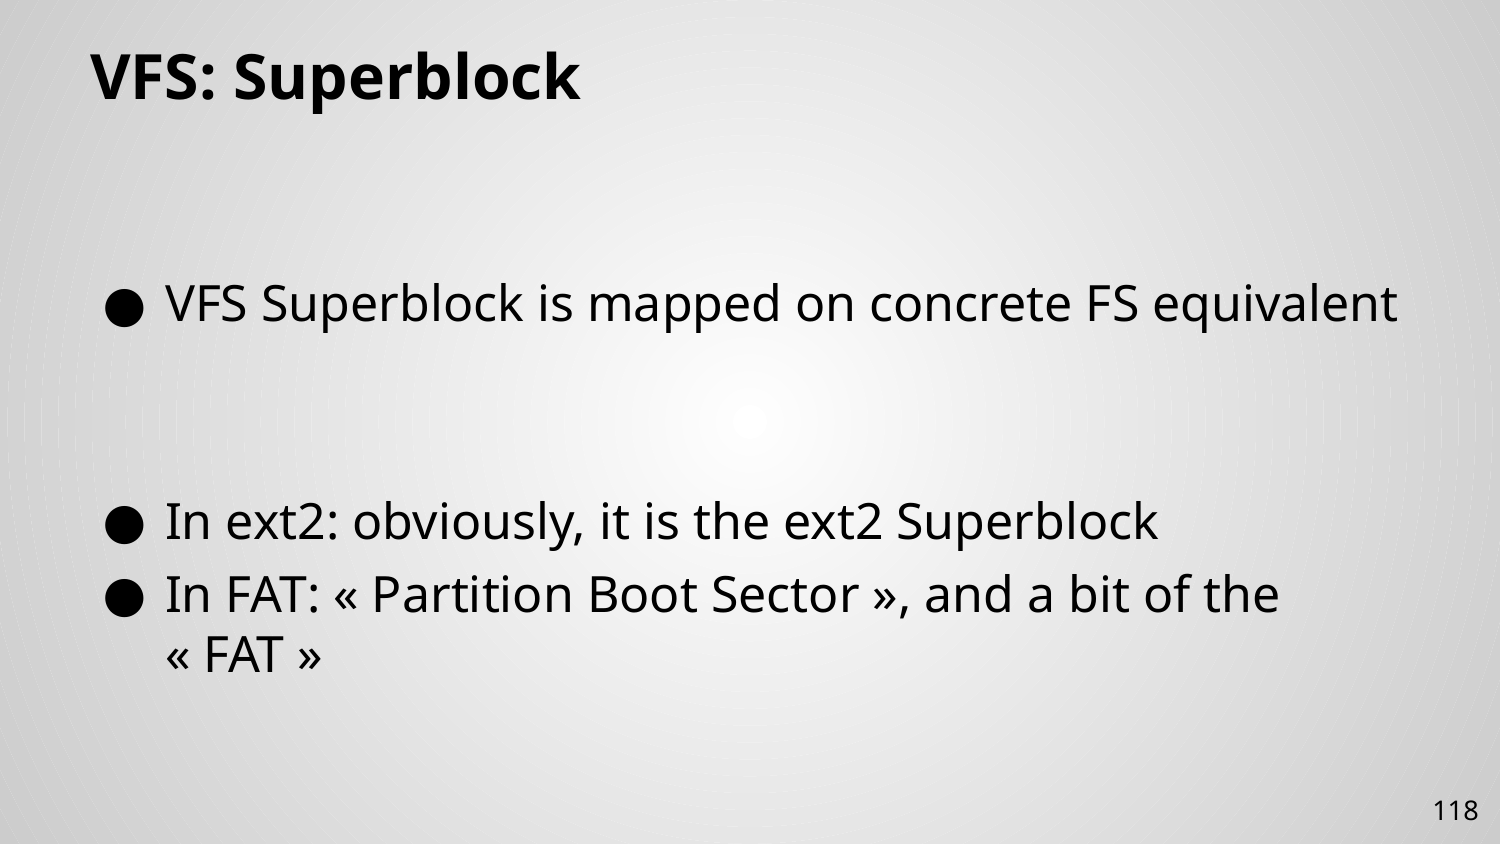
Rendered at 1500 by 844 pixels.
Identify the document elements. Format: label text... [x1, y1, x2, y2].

title VFS: Superblock [75, 33, 1425, 128]
slide_number 118 [1403, 779, 1494, 844]
list VFS Superblock is mapped on concrete FS equivalent In ext2: obviously, it is the ext2 Superblock In FAT: « Partition Boot Sector », and a bit of the « FAT » [75, 145, 1425, 808]
